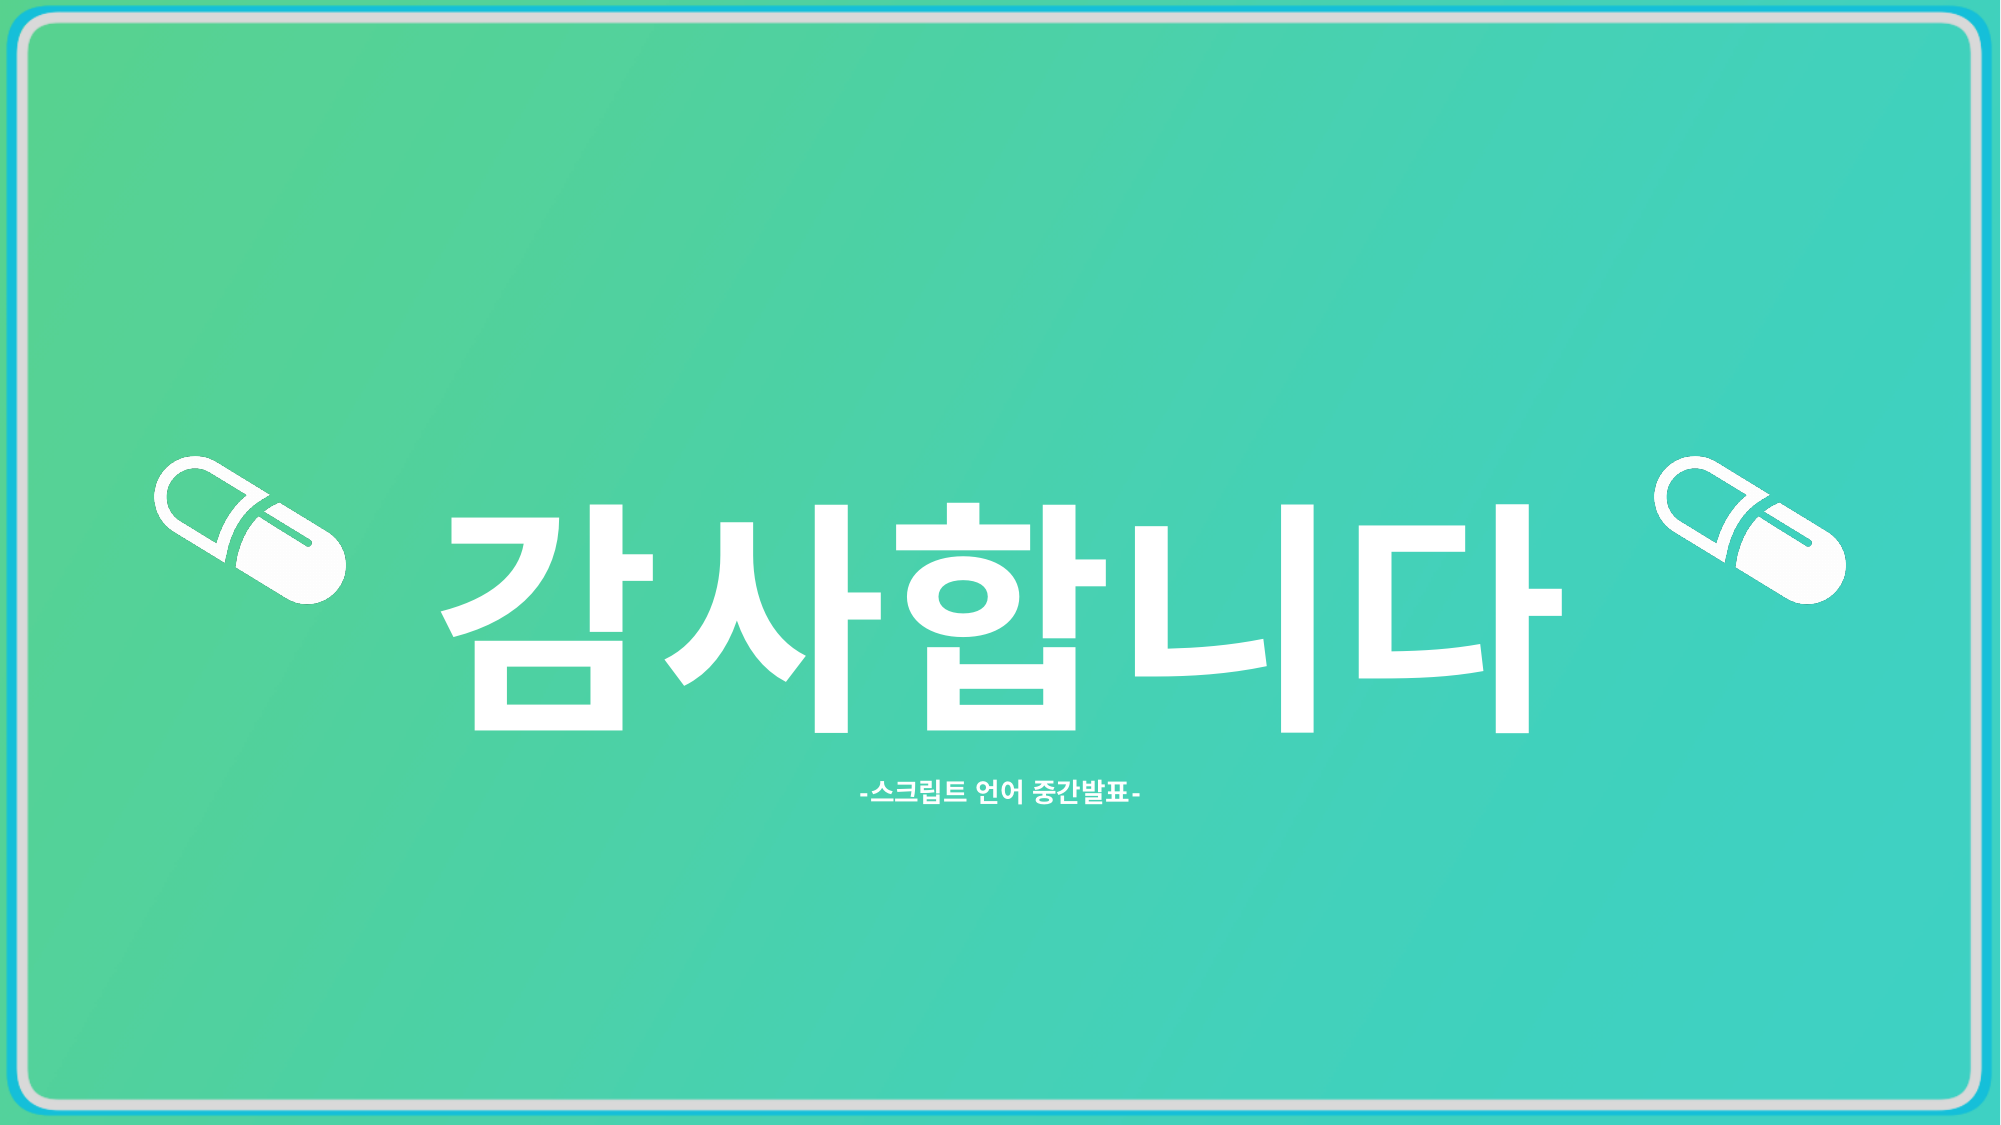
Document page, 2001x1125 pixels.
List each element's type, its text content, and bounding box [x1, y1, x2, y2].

text_box 감사합니다 -스크립트 언어 중간발표- [249, 298, 1750, 826]
picture [0, 0, 2001, 1125]
